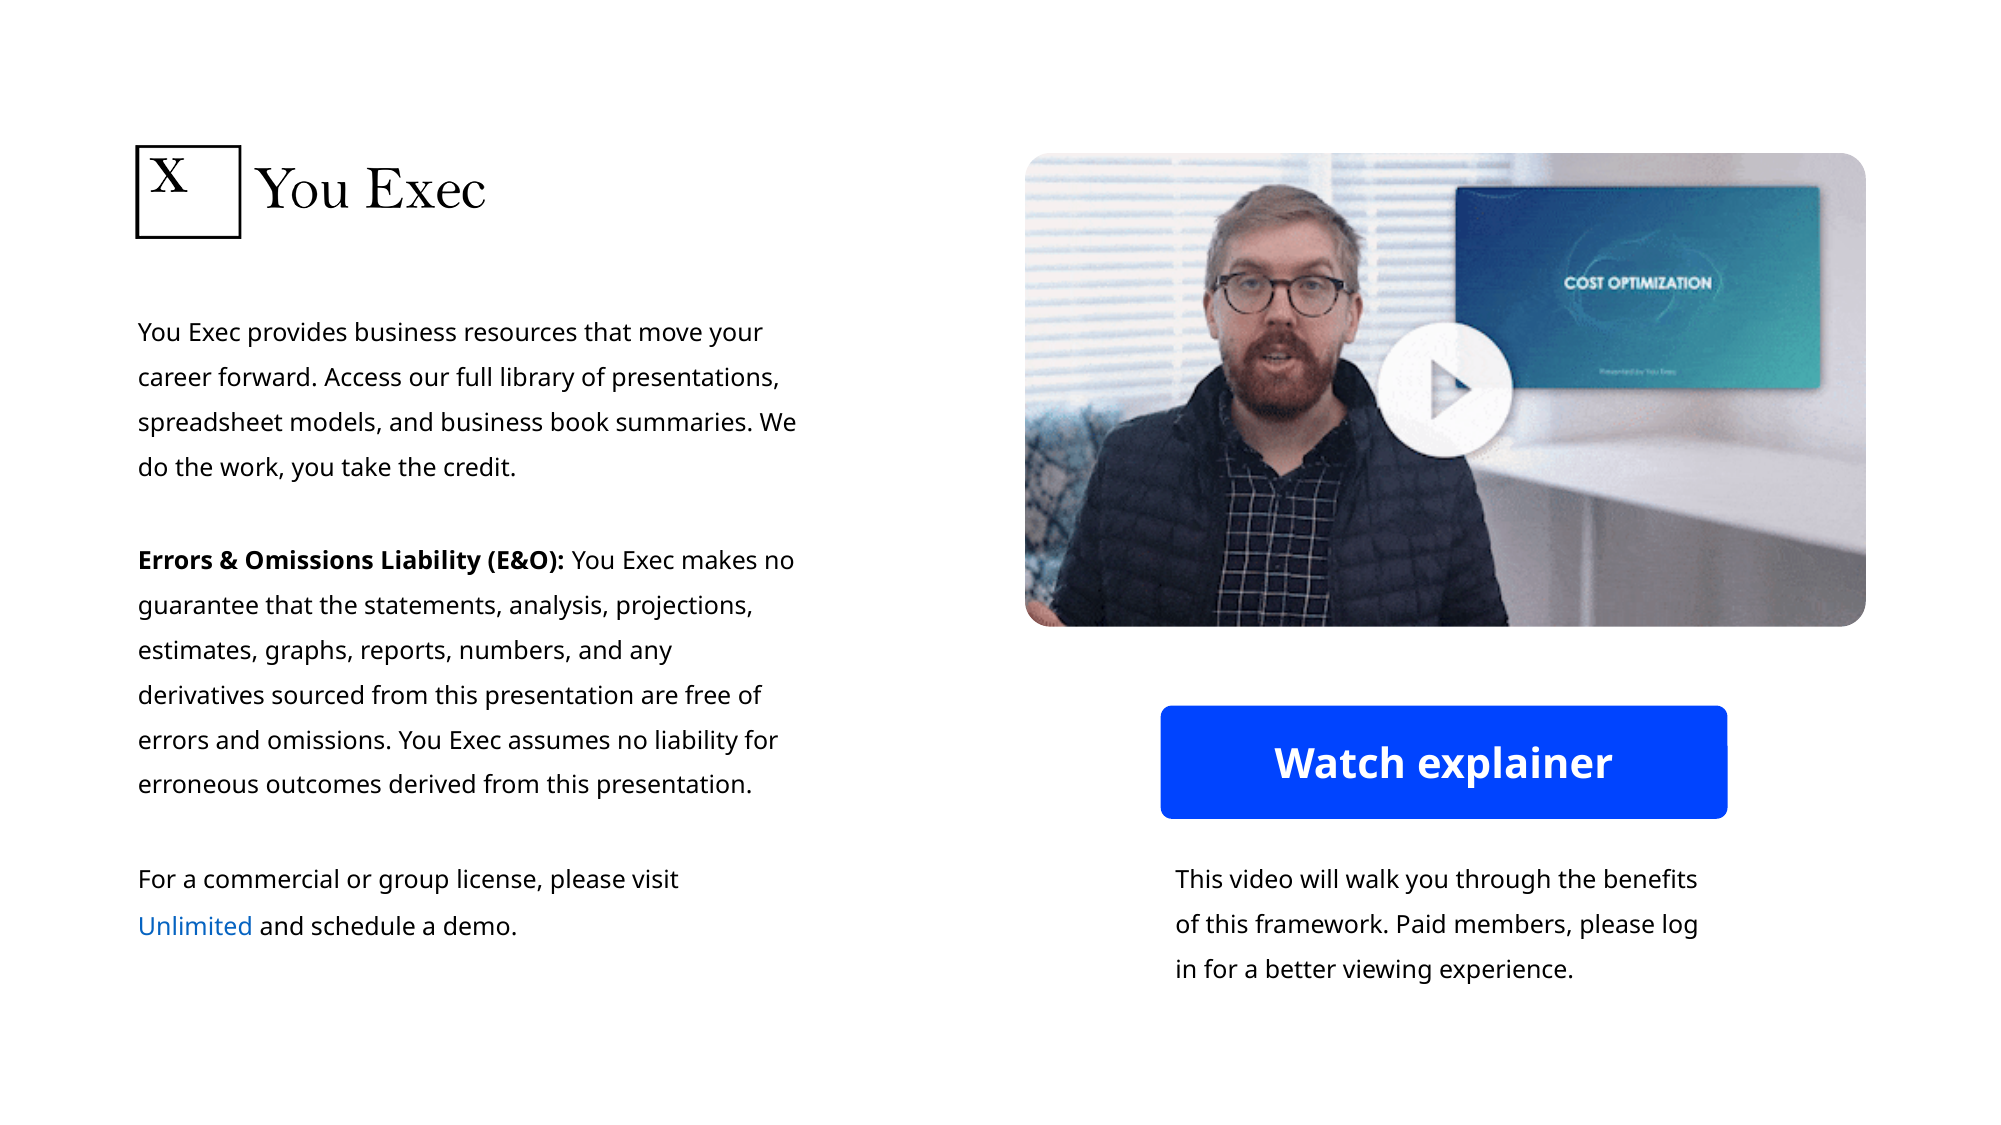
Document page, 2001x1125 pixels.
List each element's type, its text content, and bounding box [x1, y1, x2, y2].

text_box This video will walk you through the benefits of this framework. Paid members, please log in for a better viewing experience. [1160, 841, 1728, 991]
text_box For a commercial or group license, please visit Unlimited and schedule a demo. [123, 841, 815, 952]
text_box Watch explainer [1160, 705, 1728, 819]
picture [1024, 152, 1866, 627]
text_box You Exec provides business resources that move your career forward. Access our full library of presentations, spreadsheet models, and business book summaries. We do the work, you take the credit. [123, 294, 815, 489]
picture [126, 137, 519, 251]
text_box Errors & Omissions Liability (E&O): You Exec makes no guarantee that the statements, analysis, projections, estimates, graphs, reports, numbers, and any derivatives sourced from this presentation are free of errors and omissions. You Exec assumes no liability for erroneous outcomes derived from this presentation. [123, 522, 815, 807]
